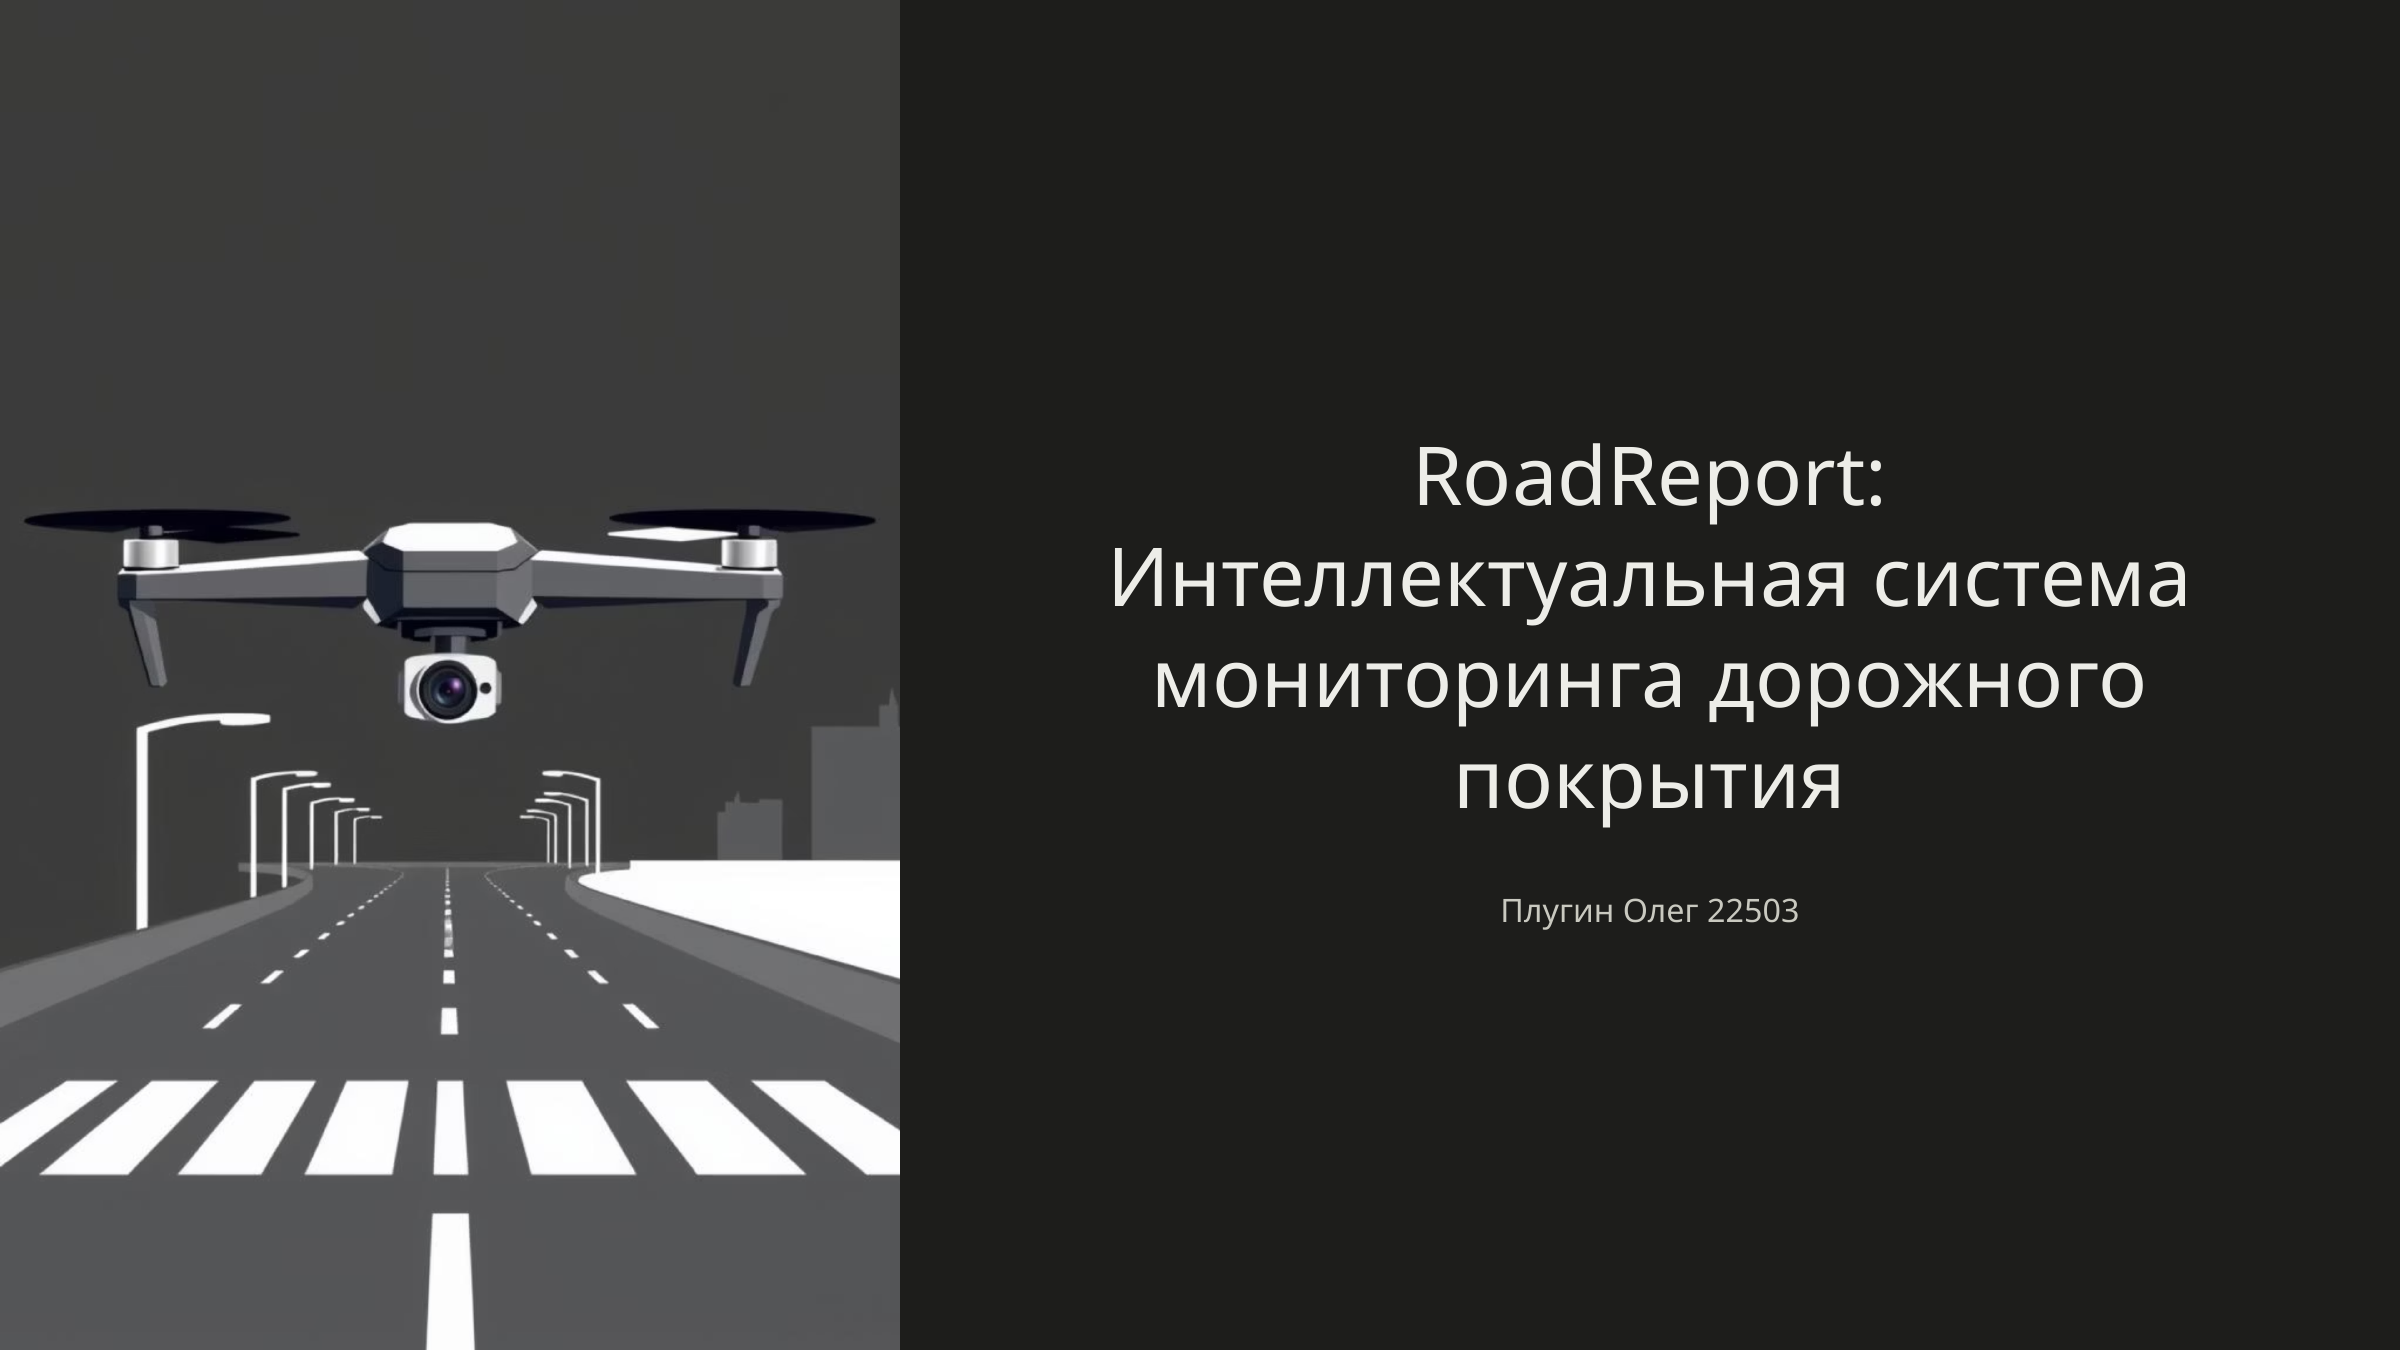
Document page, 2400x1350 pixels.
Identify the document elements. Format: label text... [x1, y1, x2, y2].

text_box RoadReport: Интеллектуальная система мониторинга дорожного покрытия [1030, 421, 2270, 828]
text_box Плугин Олег 22503 [1030, 876, 2270, 929]
picture [0, 0, 900, 1350]
